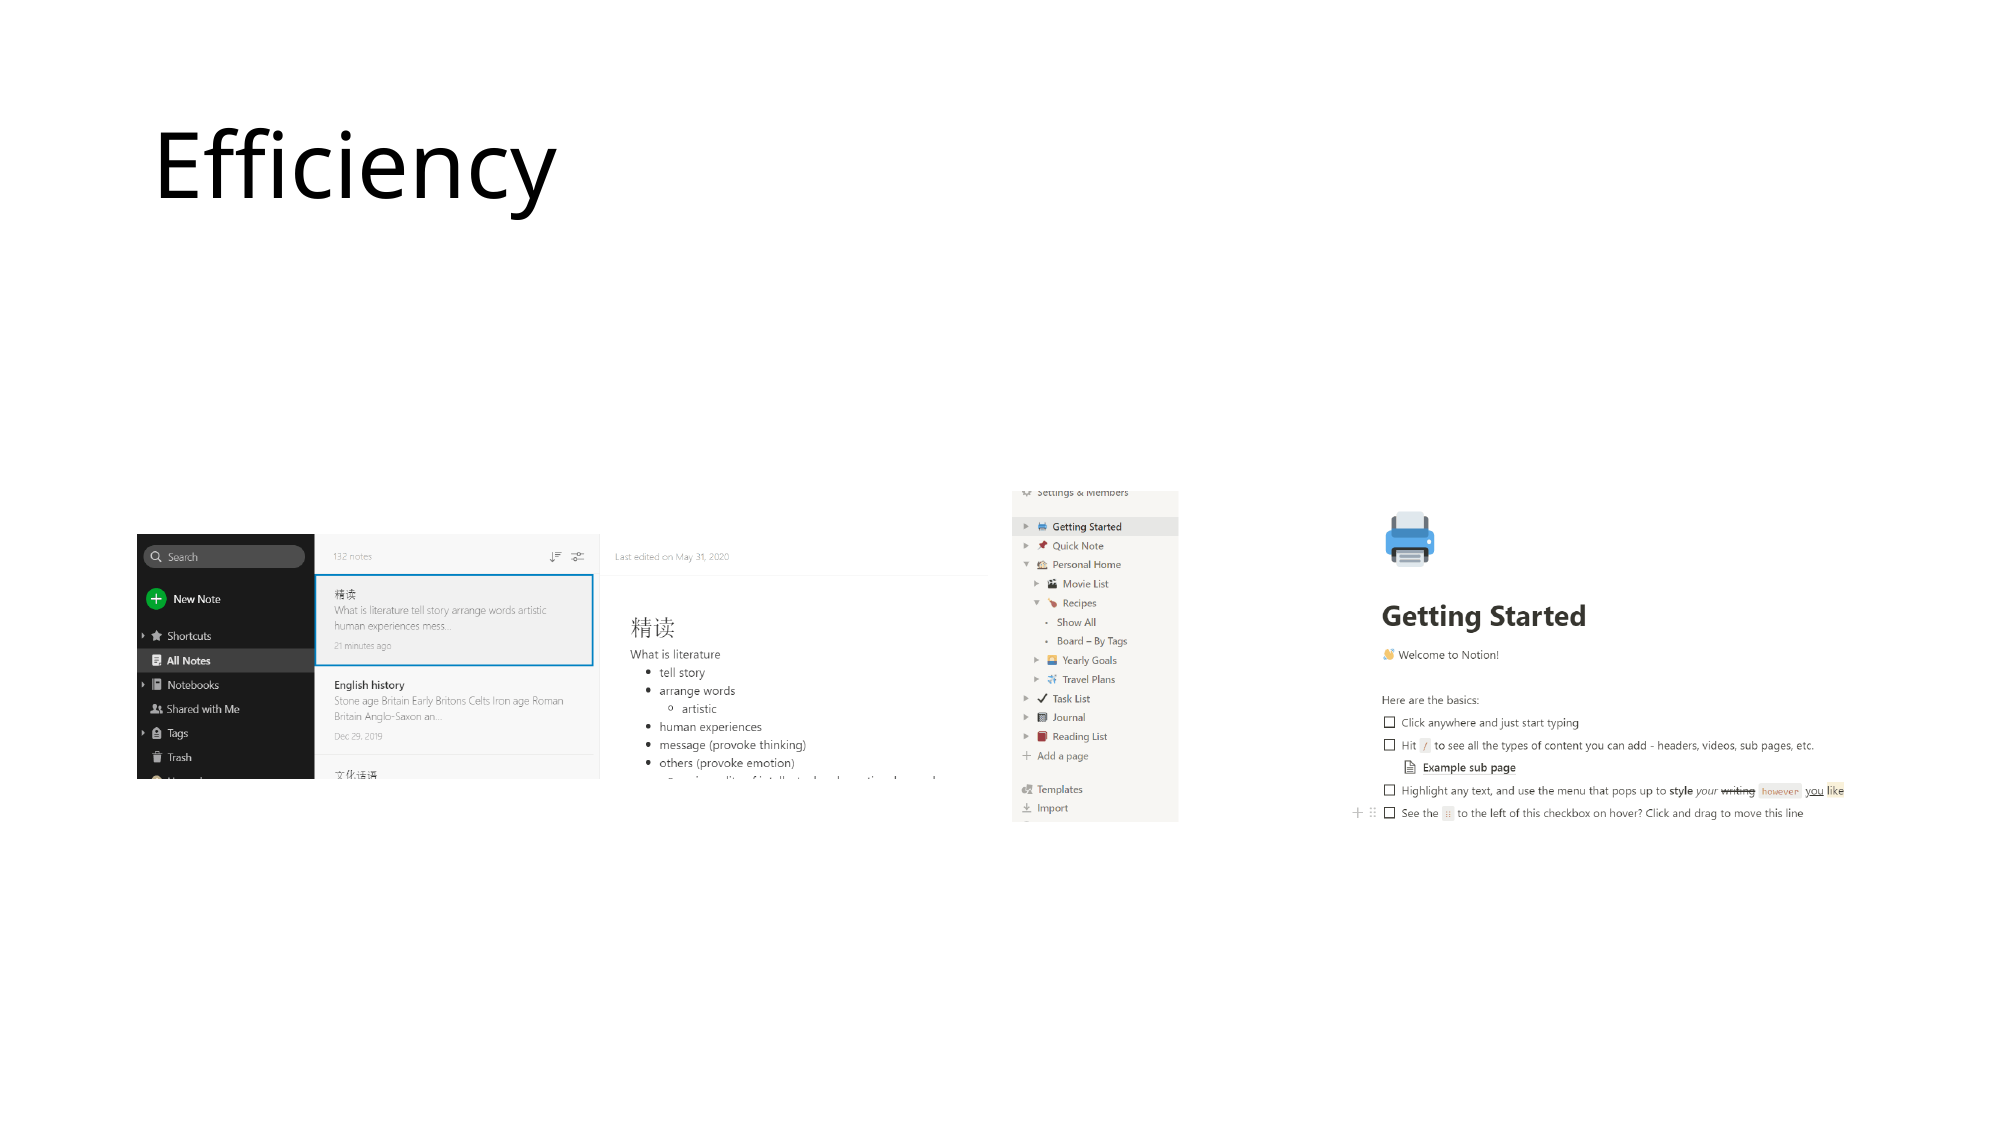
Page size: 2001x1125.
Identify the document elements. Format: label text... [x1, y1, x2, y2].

title Efficiency [137, 59, 1863, 278]
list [1012, 491, 1863, 822]
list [137, 534, 988, 779]
